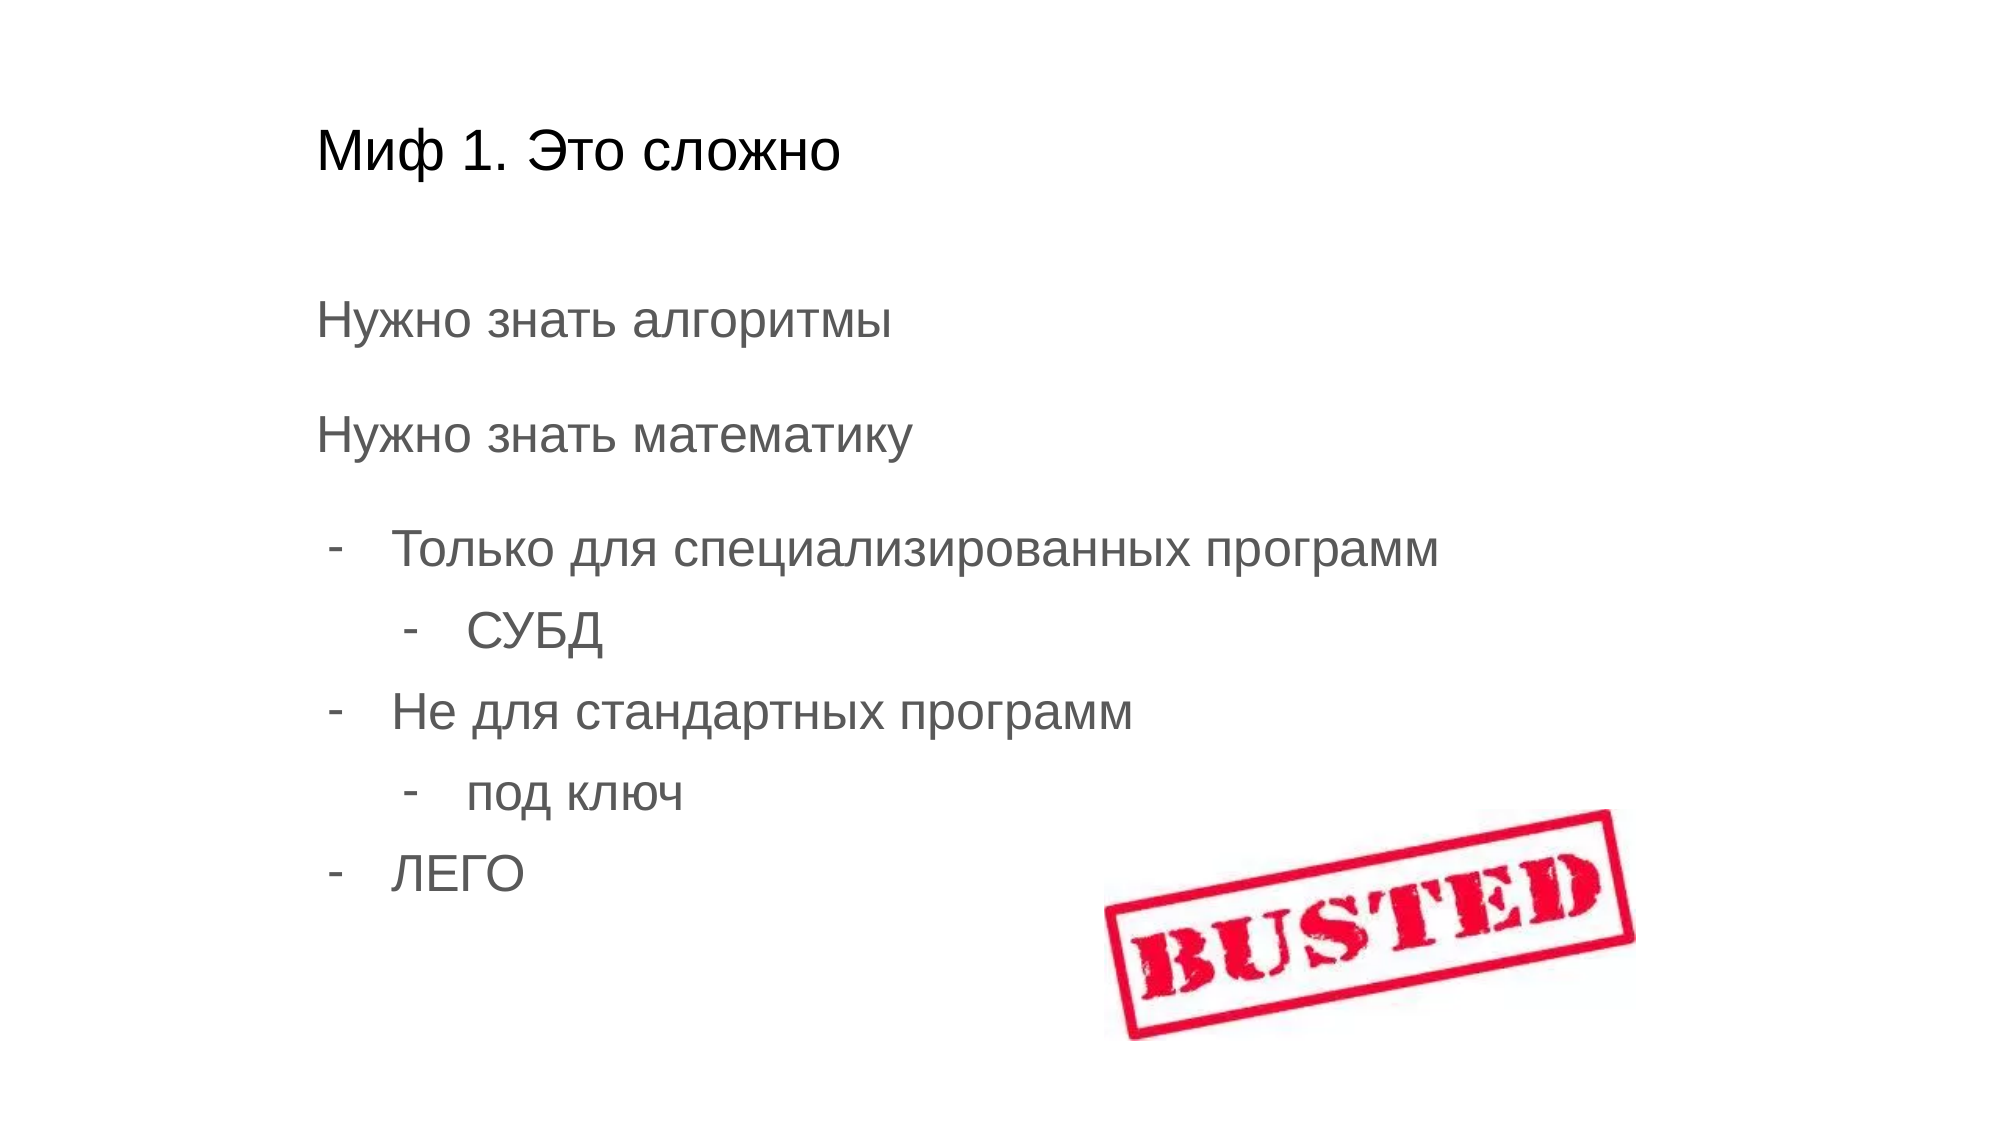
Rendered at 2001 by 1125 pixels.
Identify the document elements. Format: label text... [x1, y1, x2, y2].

title Миф 1. Это сложно [301, 97, 1699, 223]
picture [1104, 809, 1636, 1042]
list Нужно знать алгоритмы Нужно знать математику Только для специализированных программ СУБД Не для стандартных программ под ключ ЛЕГО [301, 252, 1699, 1000]
